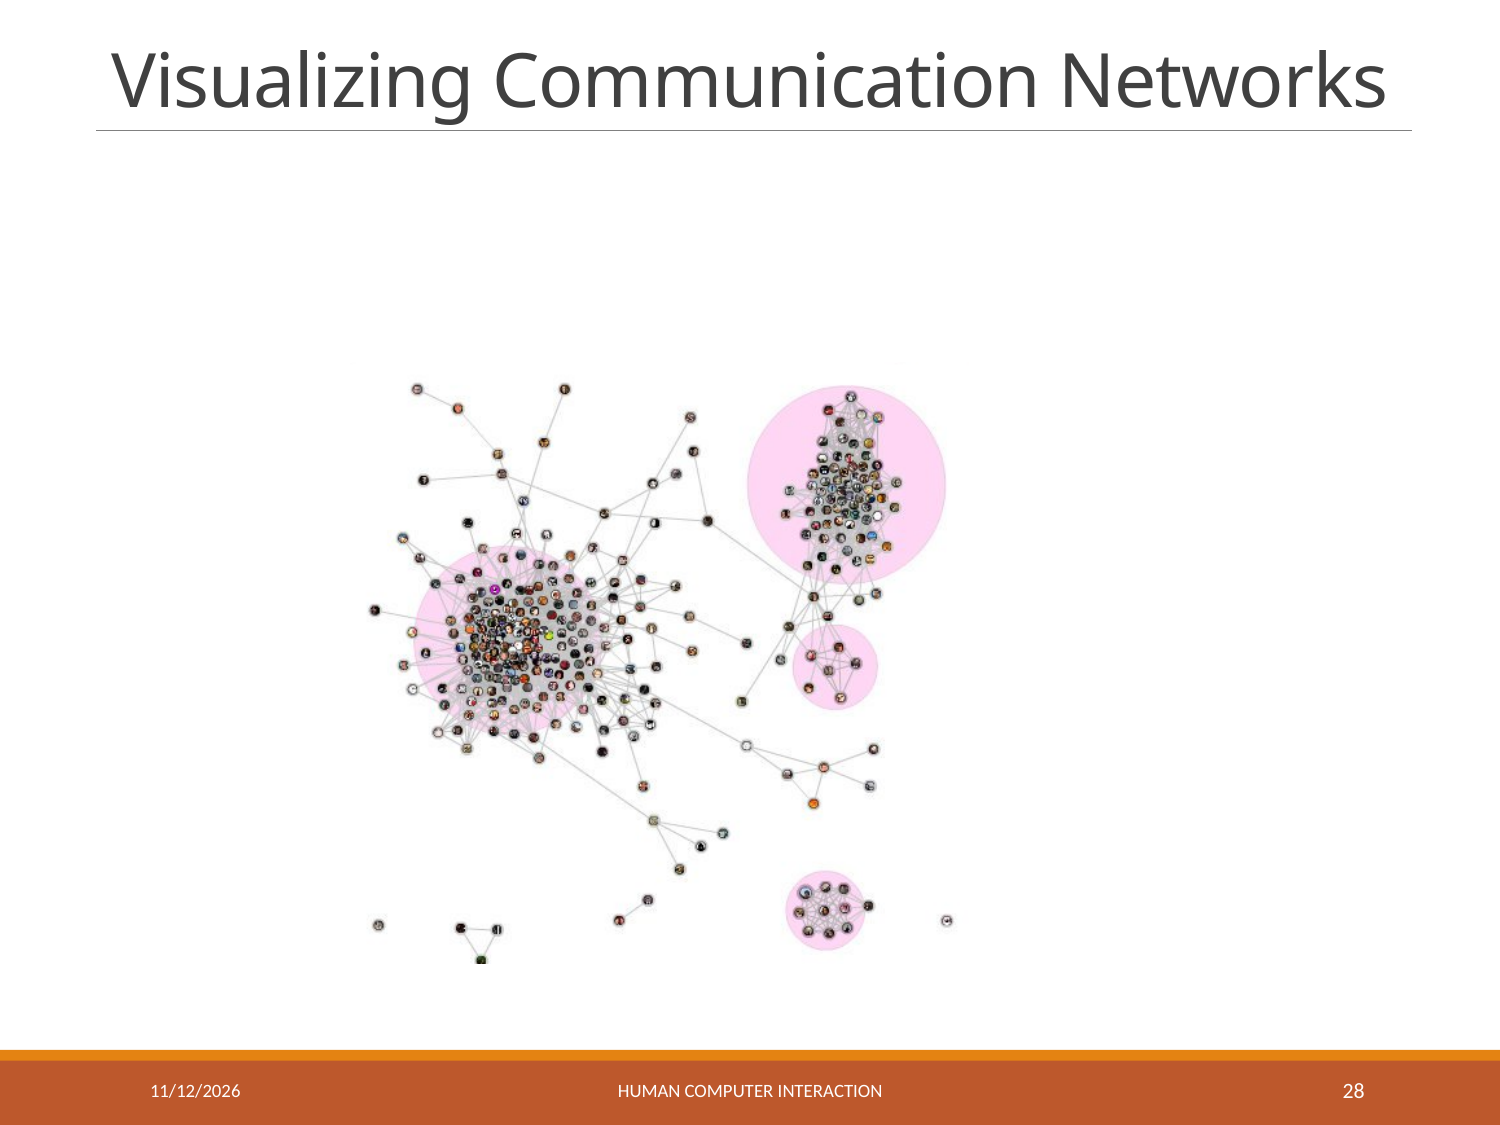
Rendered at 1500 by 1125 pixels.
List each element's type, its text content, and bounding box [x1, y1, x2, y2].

title Visualizing Communication Networks [96, 19, 1413, 131]
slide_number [135, 1059, 440, 1120]
footer Human Computer Interaction [453, 1059, 1047, 1120]
picture [349, 361, 969, 965]
slide_number 28 [1218, 1059, 1380, 1120]
